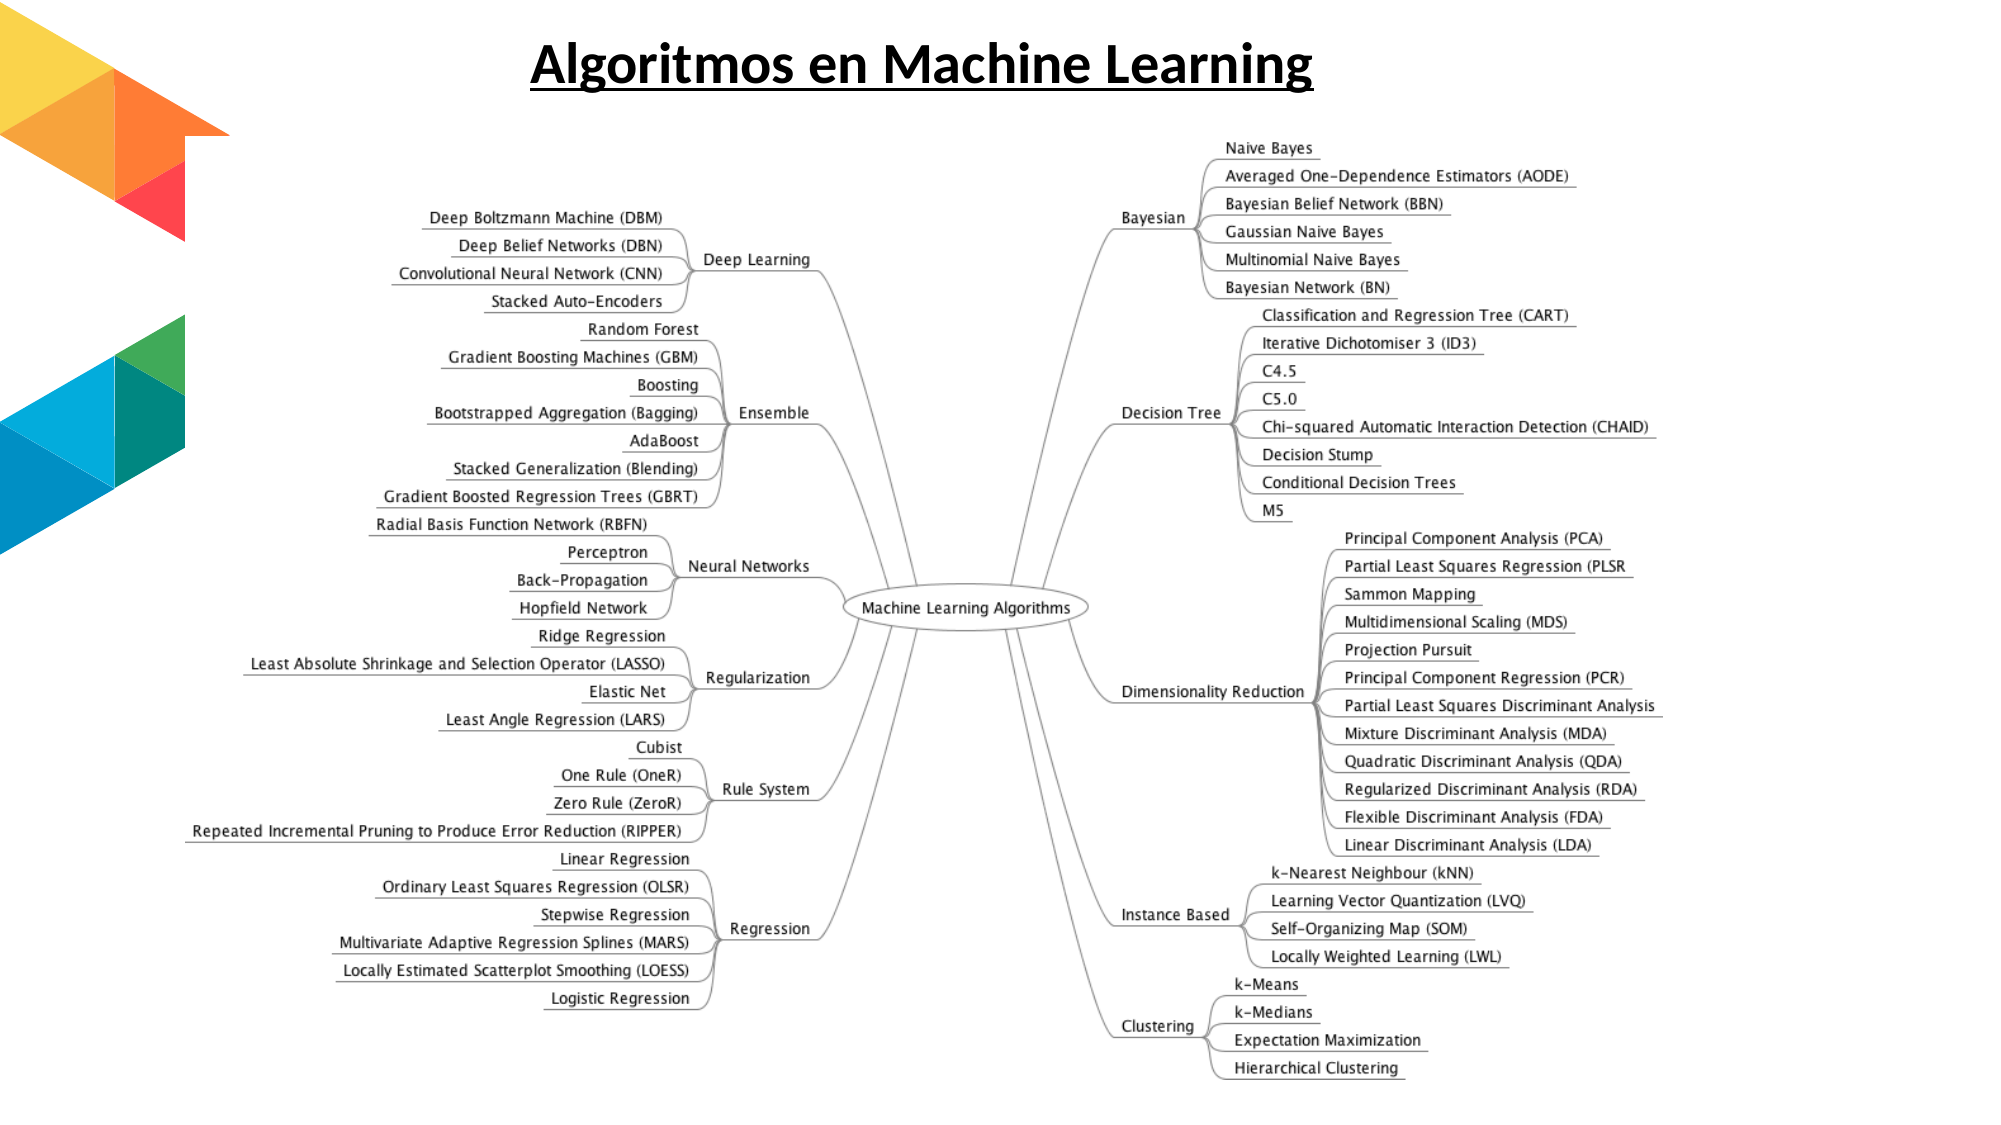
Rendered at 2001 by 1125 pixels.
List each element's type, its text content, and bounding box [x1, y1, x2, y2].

picture [185, 136, 1663, 1081]
title Algoritmos en Machine Learning [515, 26, 2000, 212]
